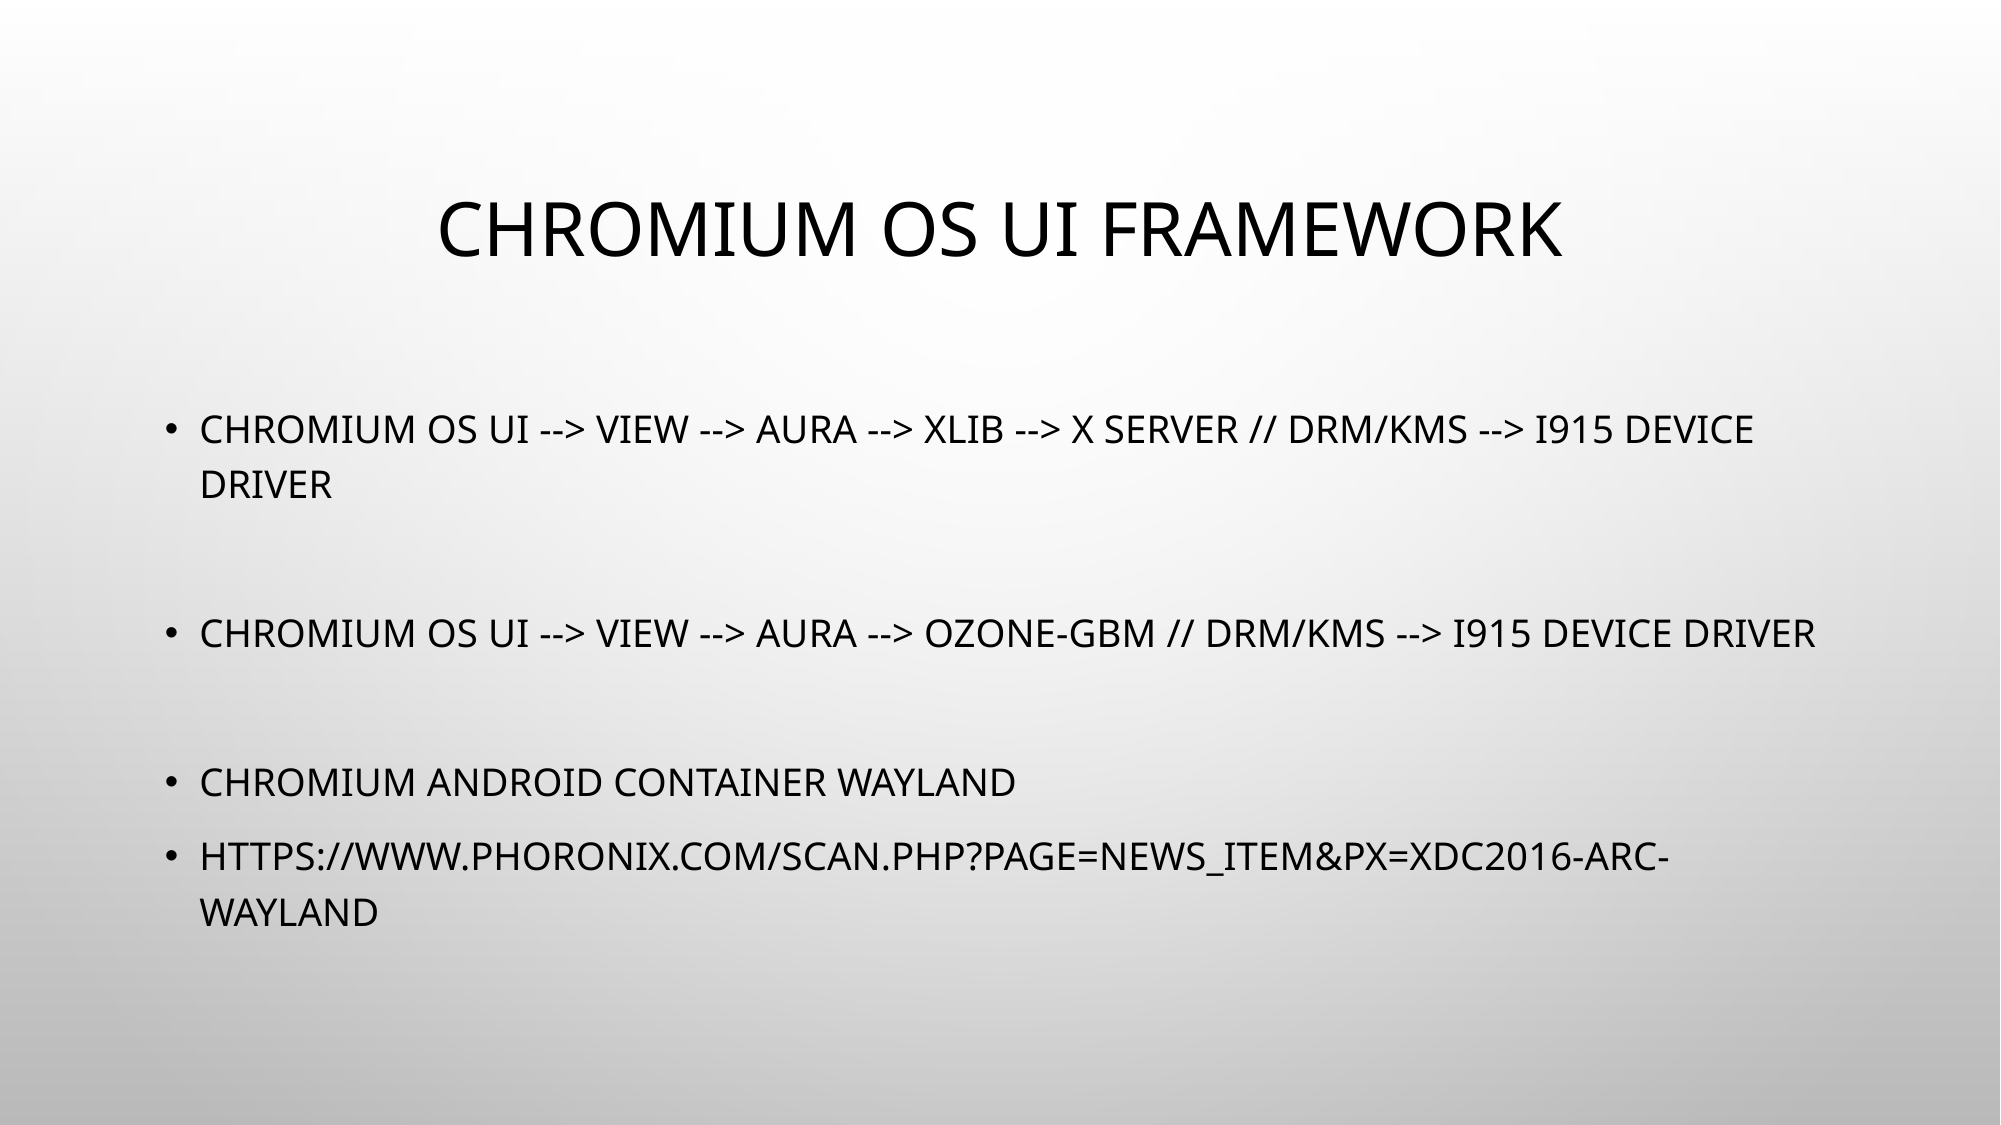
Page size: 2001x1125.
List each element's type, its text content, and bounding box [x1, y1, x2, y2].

picture [0, 0, 2000, 1125]
title Chromium OS UI Framework [149, 101, 1851, 364]
list Chromium OS UI --> View --> Aura --> Xlib --> X Server // DRM/KMS --> i915 Device Driver Chromium OS UI --> View --> Aura --> Ozone-gbm // DRM/KMS --> i915 Device Driver chromium android container wayland https://www.phoronix.com/scan.php?page=news_item&px=XDC2016-ARC-Wayland [149, 388, 1851, 950]
